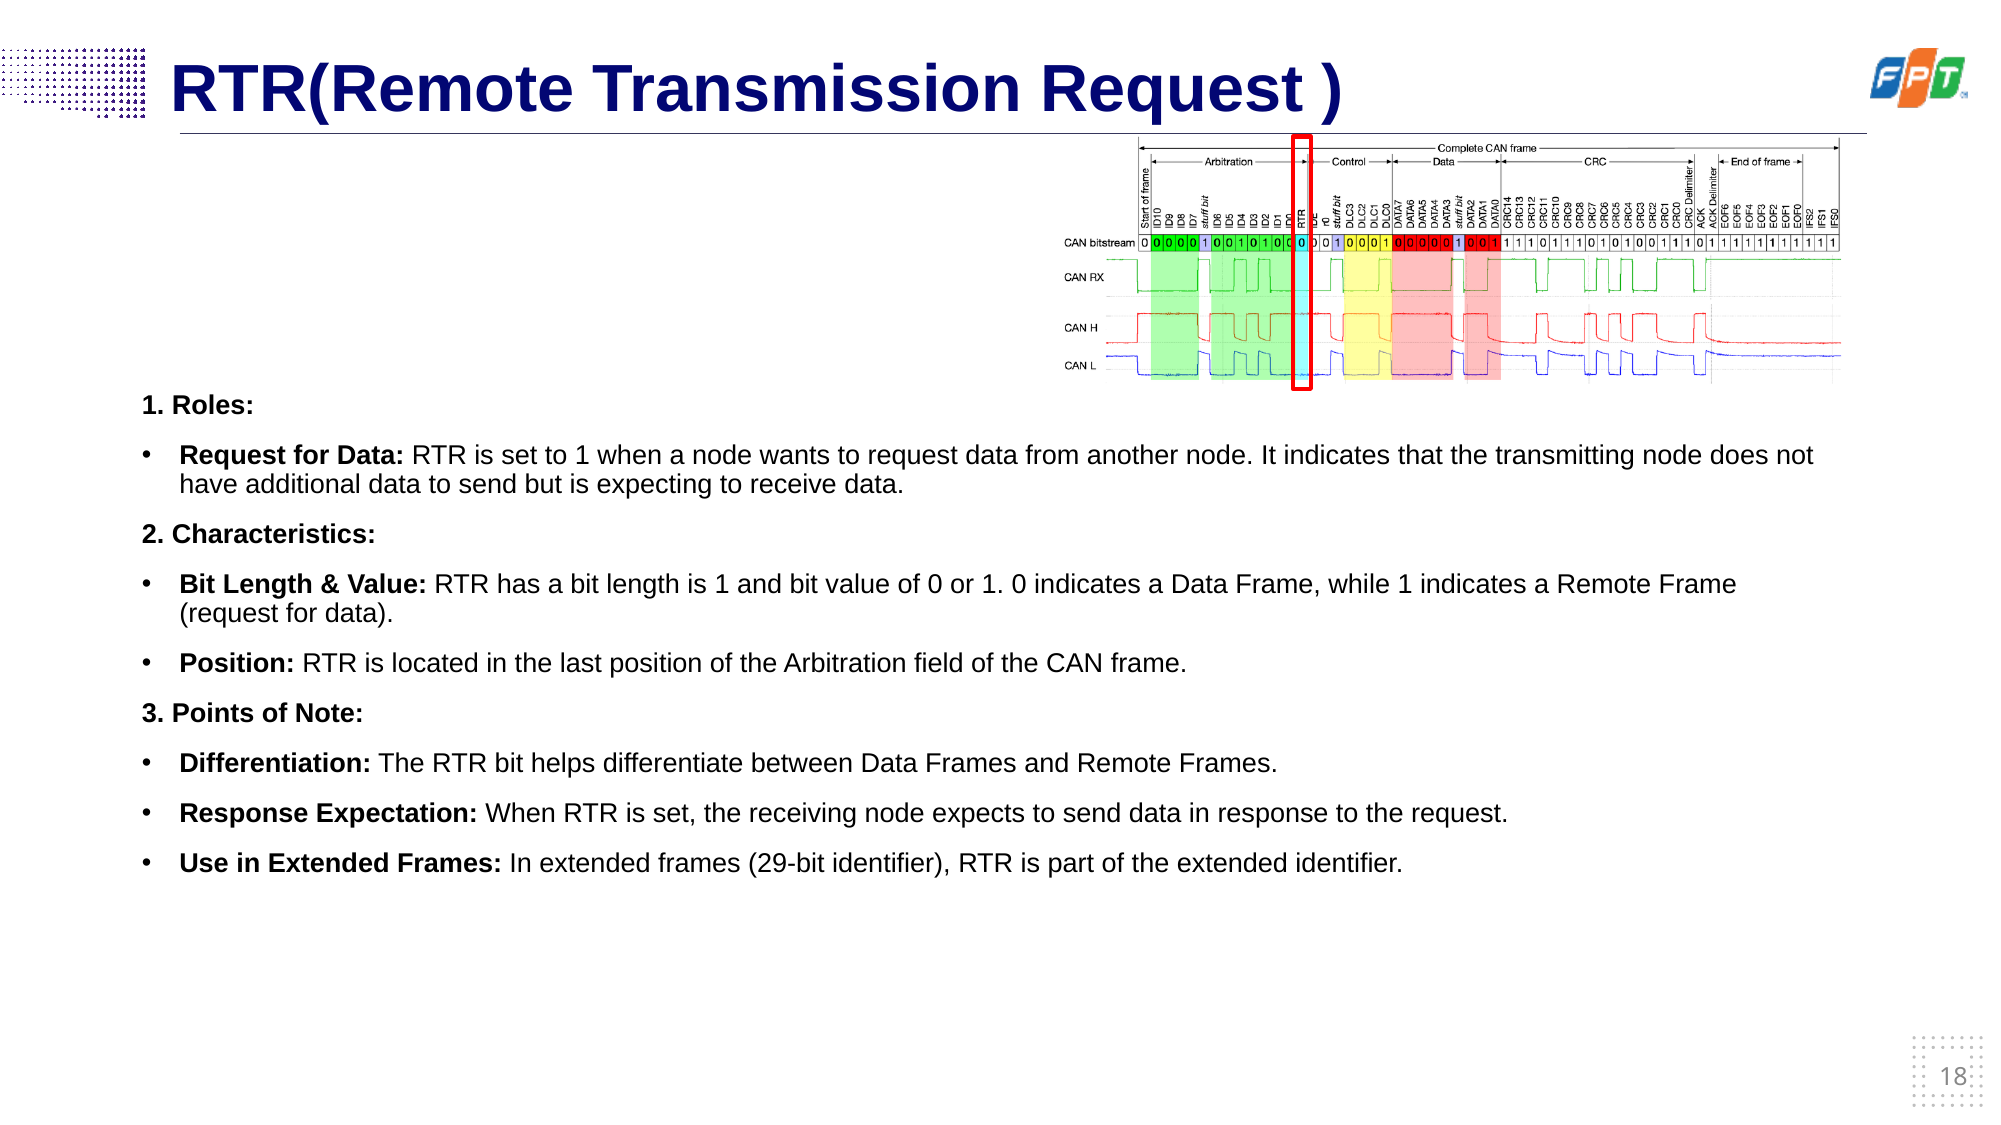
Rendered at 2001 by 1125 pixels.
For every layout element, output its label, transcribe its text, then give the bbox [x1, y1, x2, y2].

picture [1061, 136, 1844, 385]
picture [1872, 48, 1968, 111]
slide_number ‹#› [1898, 1047, 1983, 1108]
title RTR(Remote Transmission Request ) [155, 45, 1872, 136]
text_box 1. Roles: Request for Data: RTR is set to 1 when a node wants to request data from another node. It indicates that the transmitting node does not have additional data to send but is expecting to receive data. 2. Characteristics: Bit Length & Value: RTR has a bit length is 1 and bit value of 0 or 1. 0 indicates a Data Frame, while 1 indicates a Remote Frame (request for data). Position: RTR is located in the last position of the Arbitration field of the CAN frame. 3. Points of Note: Differentiation: The RTR bit helps differentiate between Data Frames and Remote Frames. Response Expectation: When RTR is set, the receiving node expects to send data in response to the request. Use in Extended Frames: In extended frames (29-bit identifier), RTR is part of the extended identifier. [126, 383, 1843, 994]
